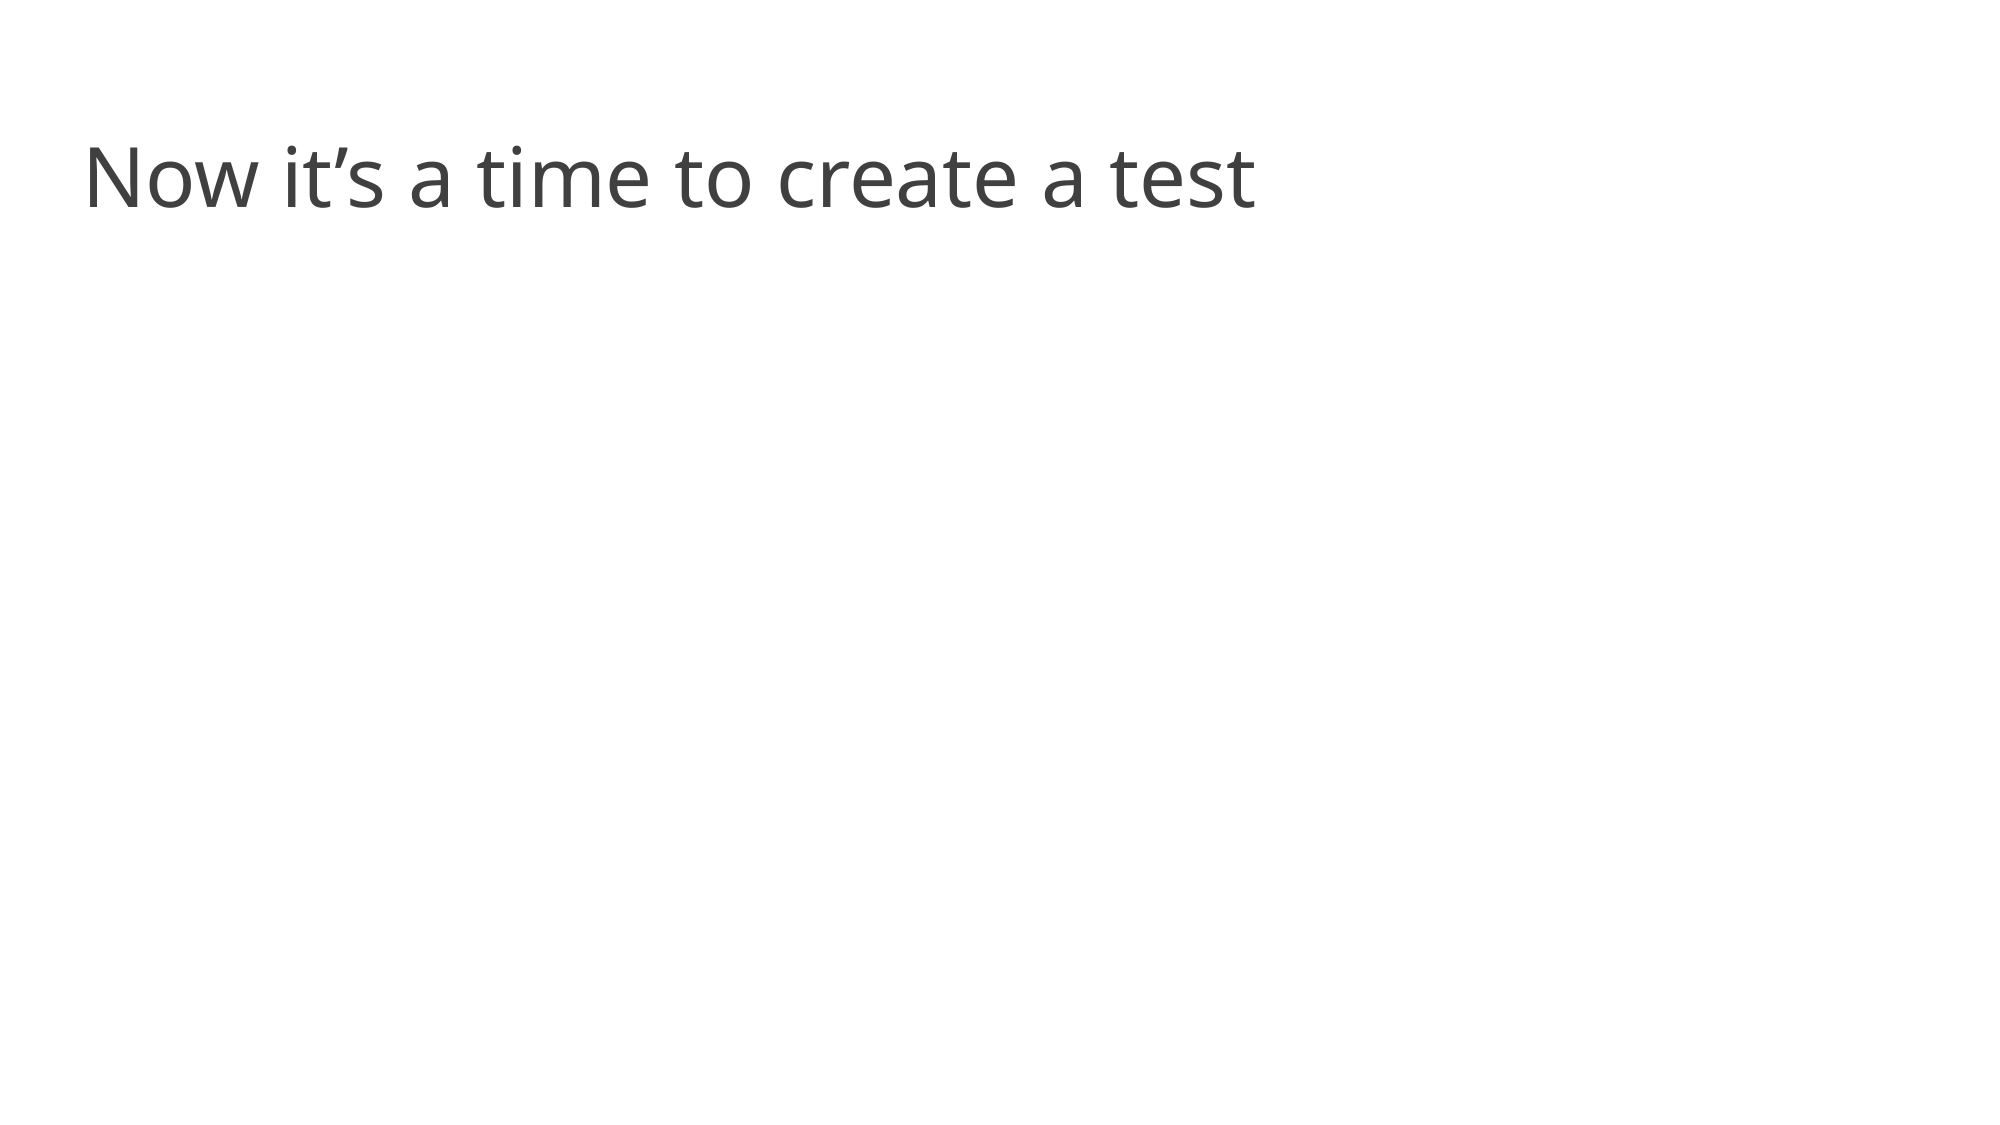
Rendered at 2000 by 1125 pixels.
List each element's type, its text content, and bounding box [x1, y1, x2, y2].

text_box Now it’s a time to create a test [82, 124, 1258, 225]
